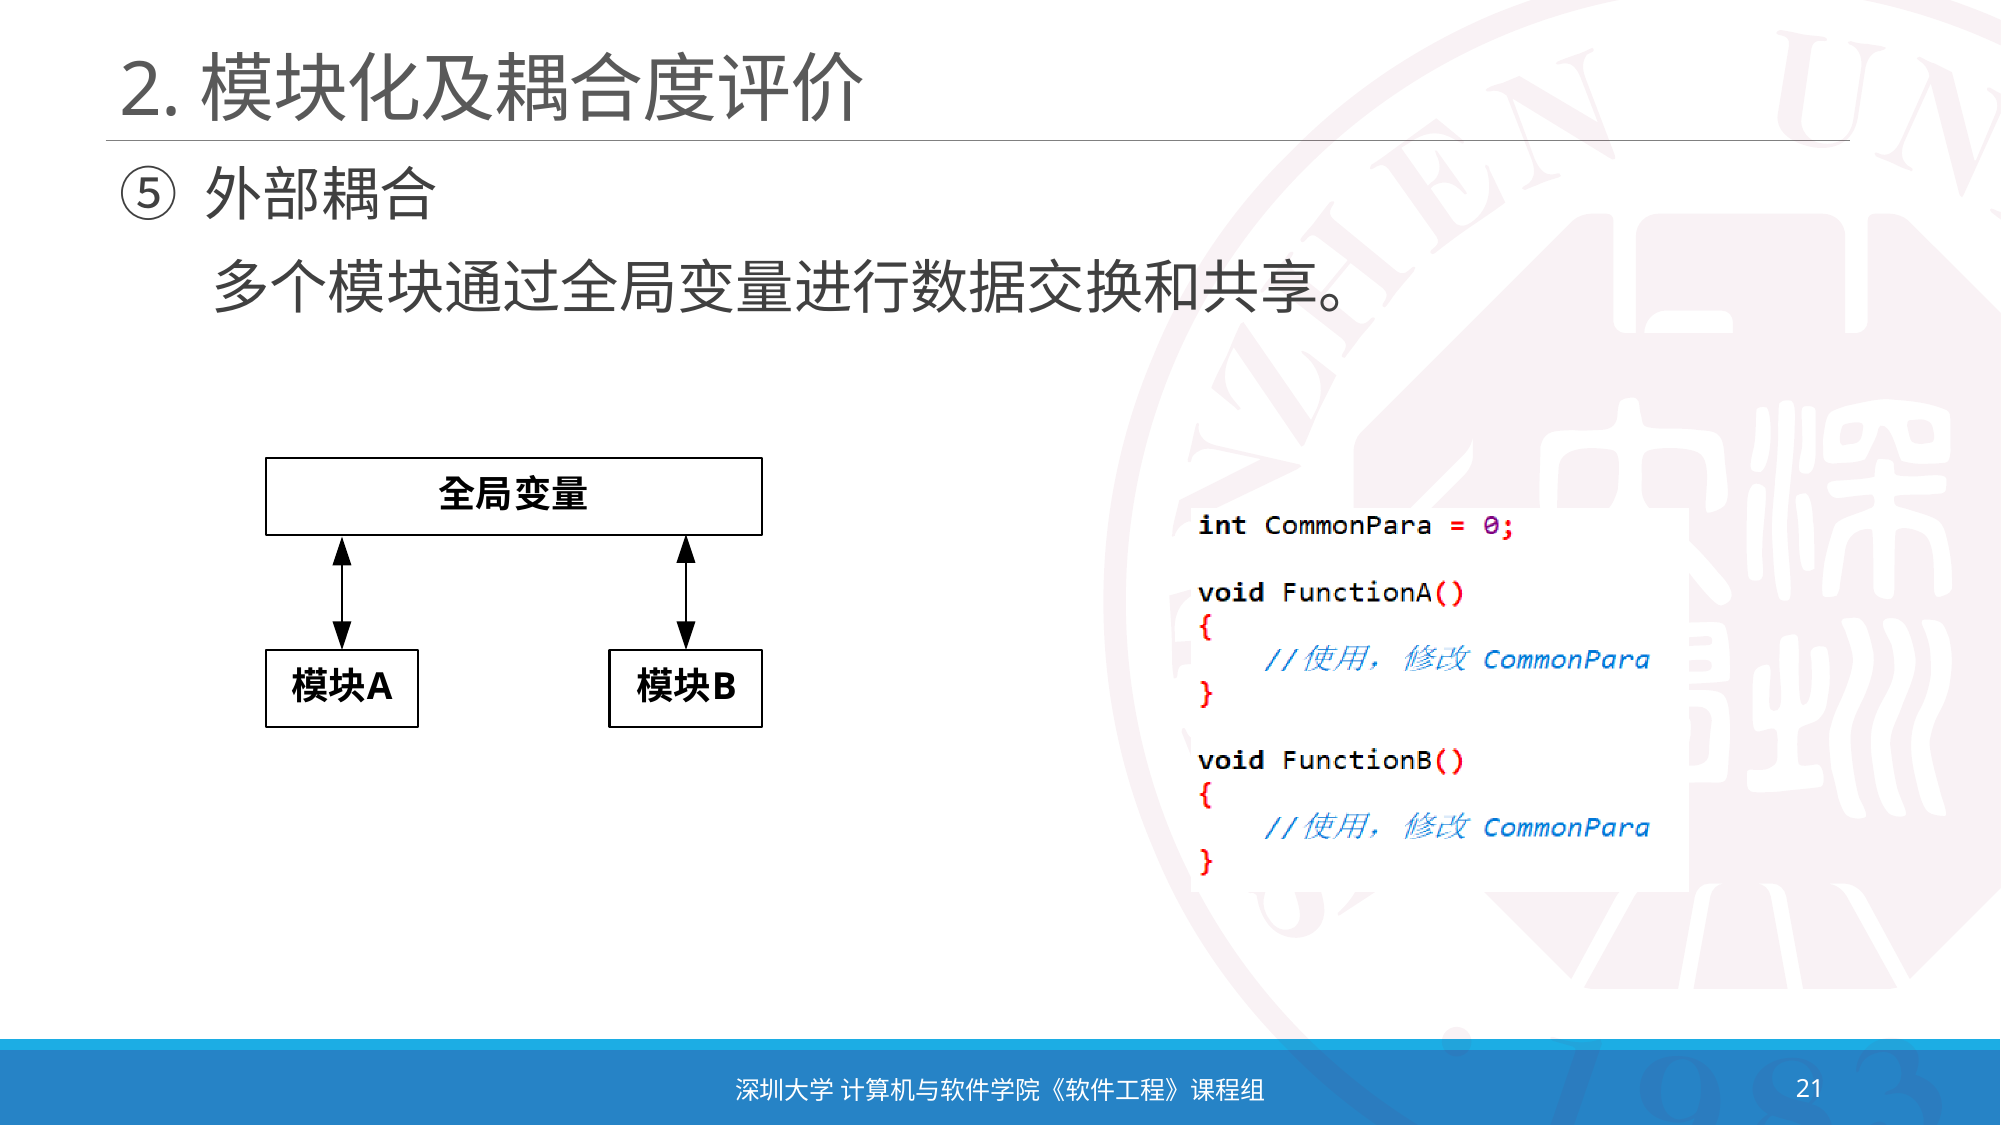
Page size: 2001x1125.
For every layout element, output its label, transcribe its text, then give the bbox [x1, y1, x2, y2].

footer 深圳大学 计算机与软件学院《软件工程》课程组 [604, 1059, 1396, 1120]
title 2.模块化及耦合度评价 [104, 0, 1856, 139]
slide_number 21 [1624, 1059, 1840, 1120]
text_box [260, 452, 766, 730]
picture [1190, 508, 1689, 893]
list ⑤ 外部耦合 多个模块通过全局变量进行数据交换和共享。 [104, 158, 1878, 1008]
